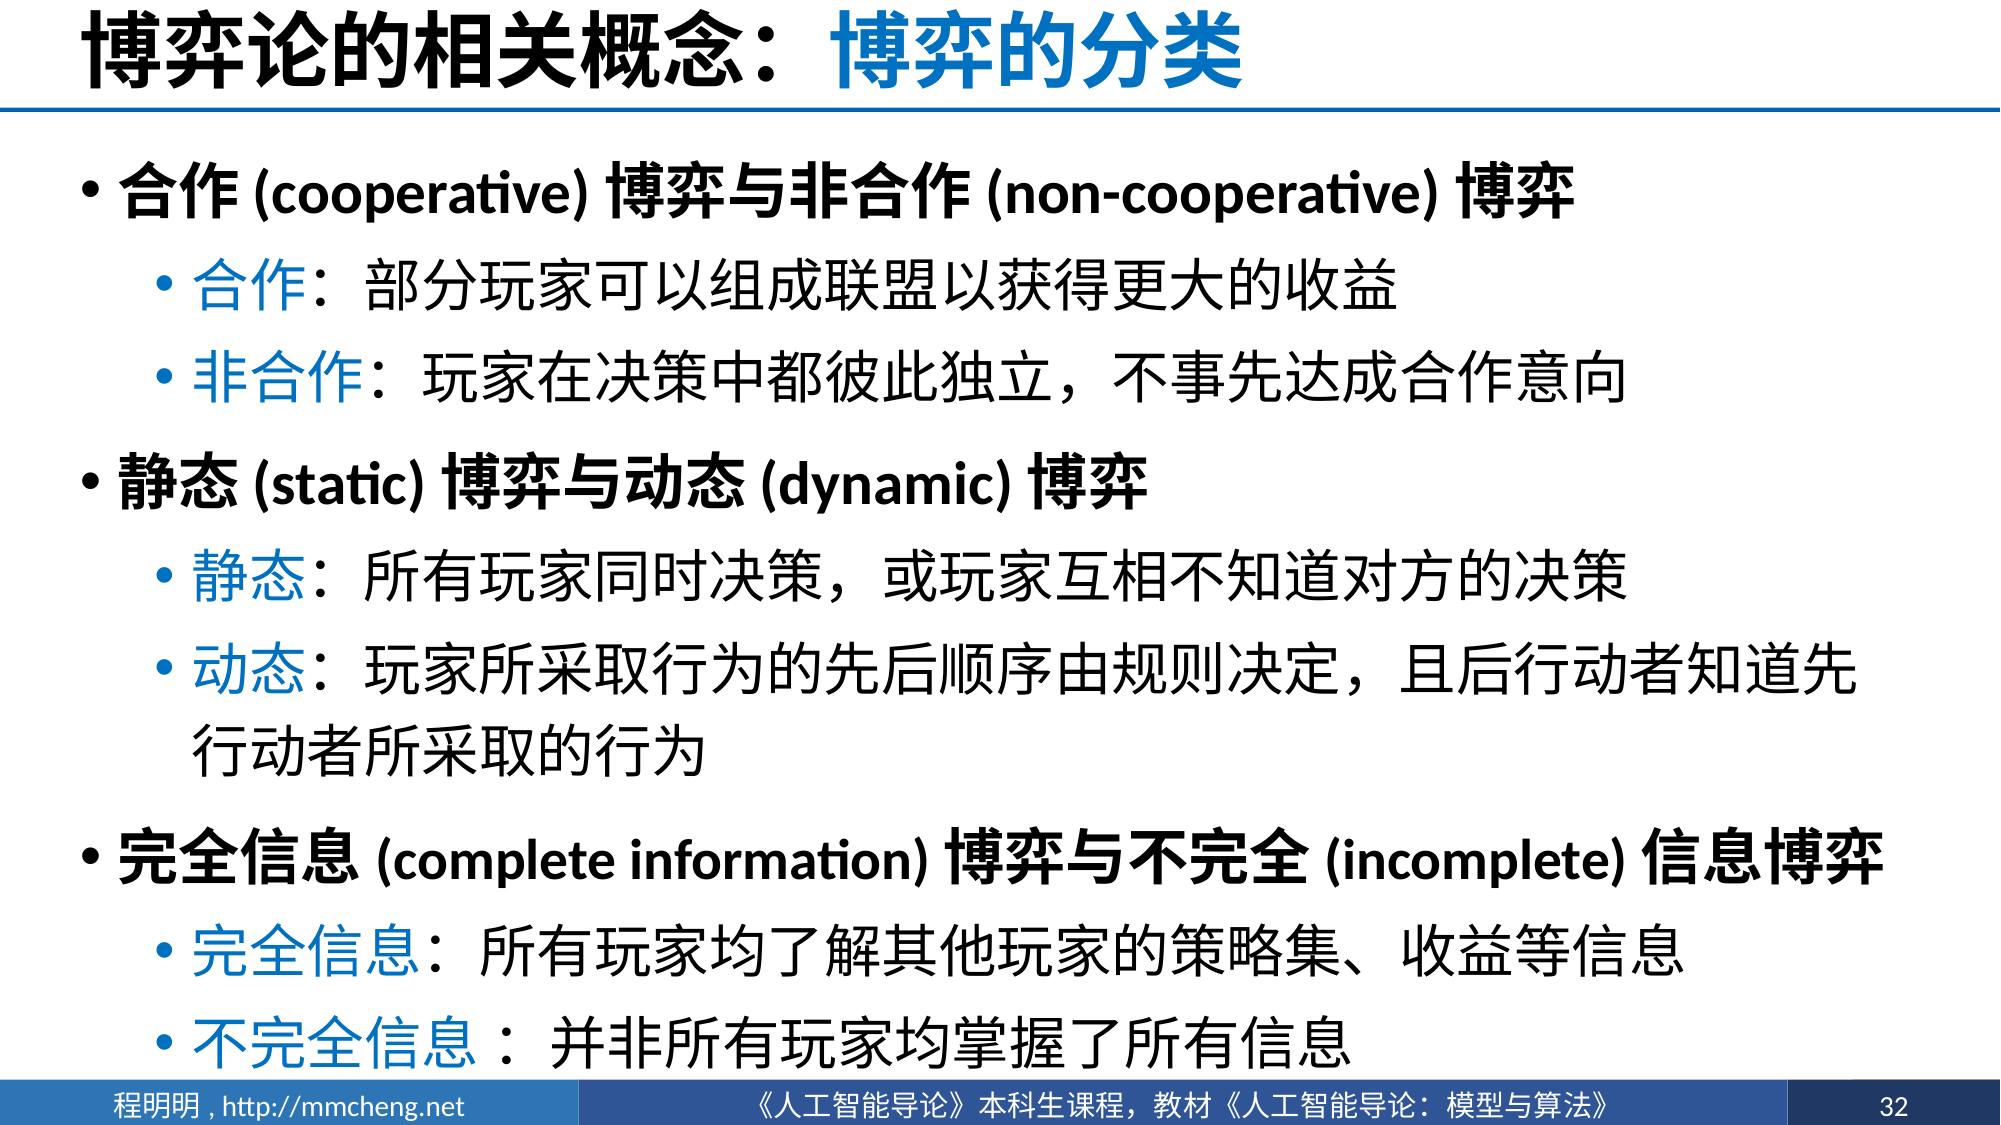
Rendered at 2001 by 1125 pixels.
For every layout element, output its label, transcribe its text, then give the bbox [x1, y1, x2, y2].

list 合作(cooperative)博弈与非合作(non-cooperative)博弈 合作：部分玩家可以组成联盟以获得更大的收益 非合作：玩家在决策中都彼此独立，不事先达成合作意向 静态(static)博弈与动态(dynamic)博弈 静态：所有玩家同时决策，或玩家互相不知道对方的决策 动态：玩家所采取行为的先后顺序由规则决定，且后行动者知道先行动者所采取的行为 完全信息(complete information)博弈与不完全(incomplete)信息博弈 完全信息：所有玩家均了解其他玩家的策略集、收益等信息 不完全信息 ：并非所有玩家均掌握了所有信息 [64, 129, 1928, 1100]
title 博弈论的相关概念：博弈的分类 [64, 0, 2000, 110]
